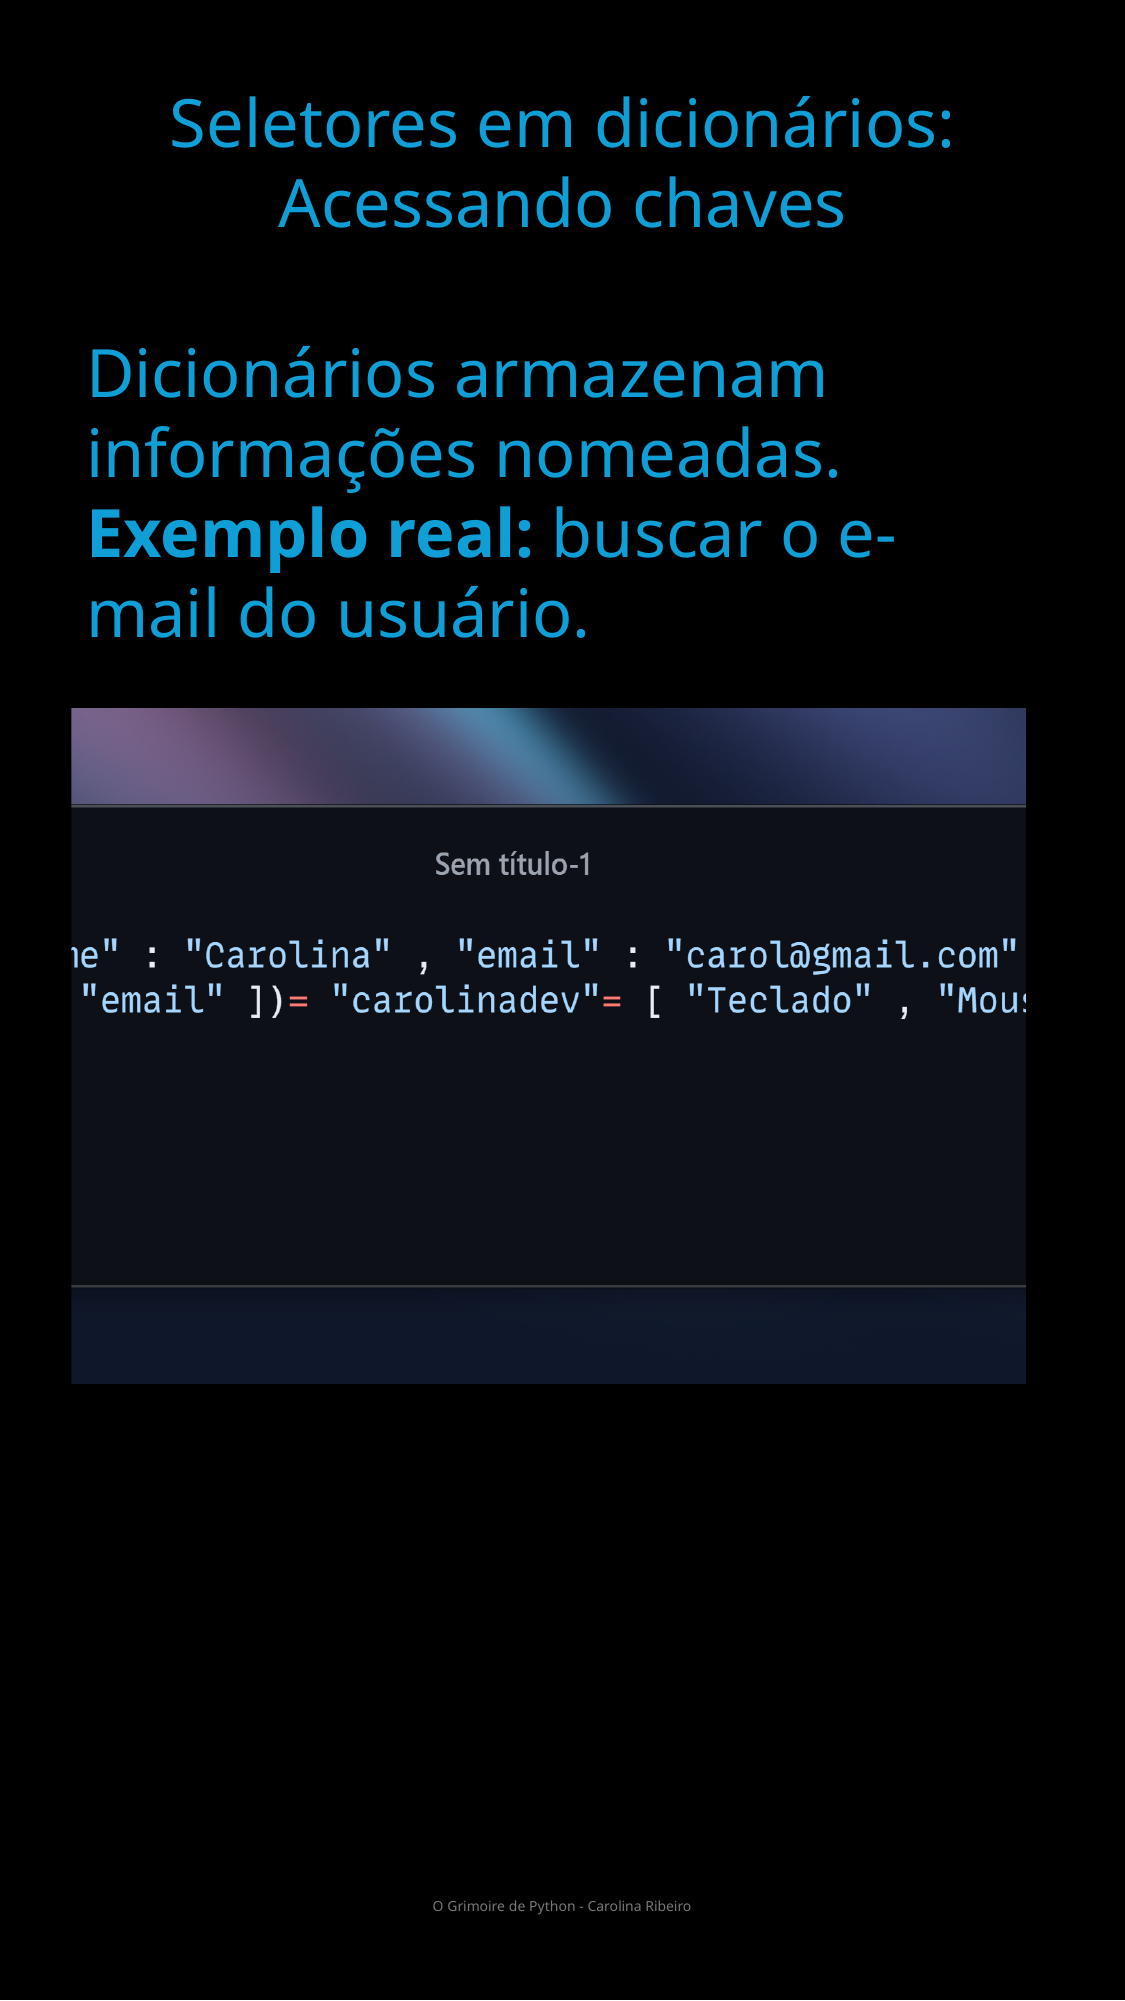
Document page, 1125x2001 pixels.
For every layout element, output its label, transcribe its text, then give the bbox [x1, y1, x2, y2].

text_box Seletores em dicionários: Acessando chaves [83, 73, 1043, 249]
text_box Dicionários armazenam informações nomeadas. Exemplo real: buscar o e-mail do usuário. [70, 323, 1037, 704]
picture [70, 707, 1100, 1387]
footer O Grimoire de Python - Carolina Ribeiro [372, 1853, 753, 1961]
